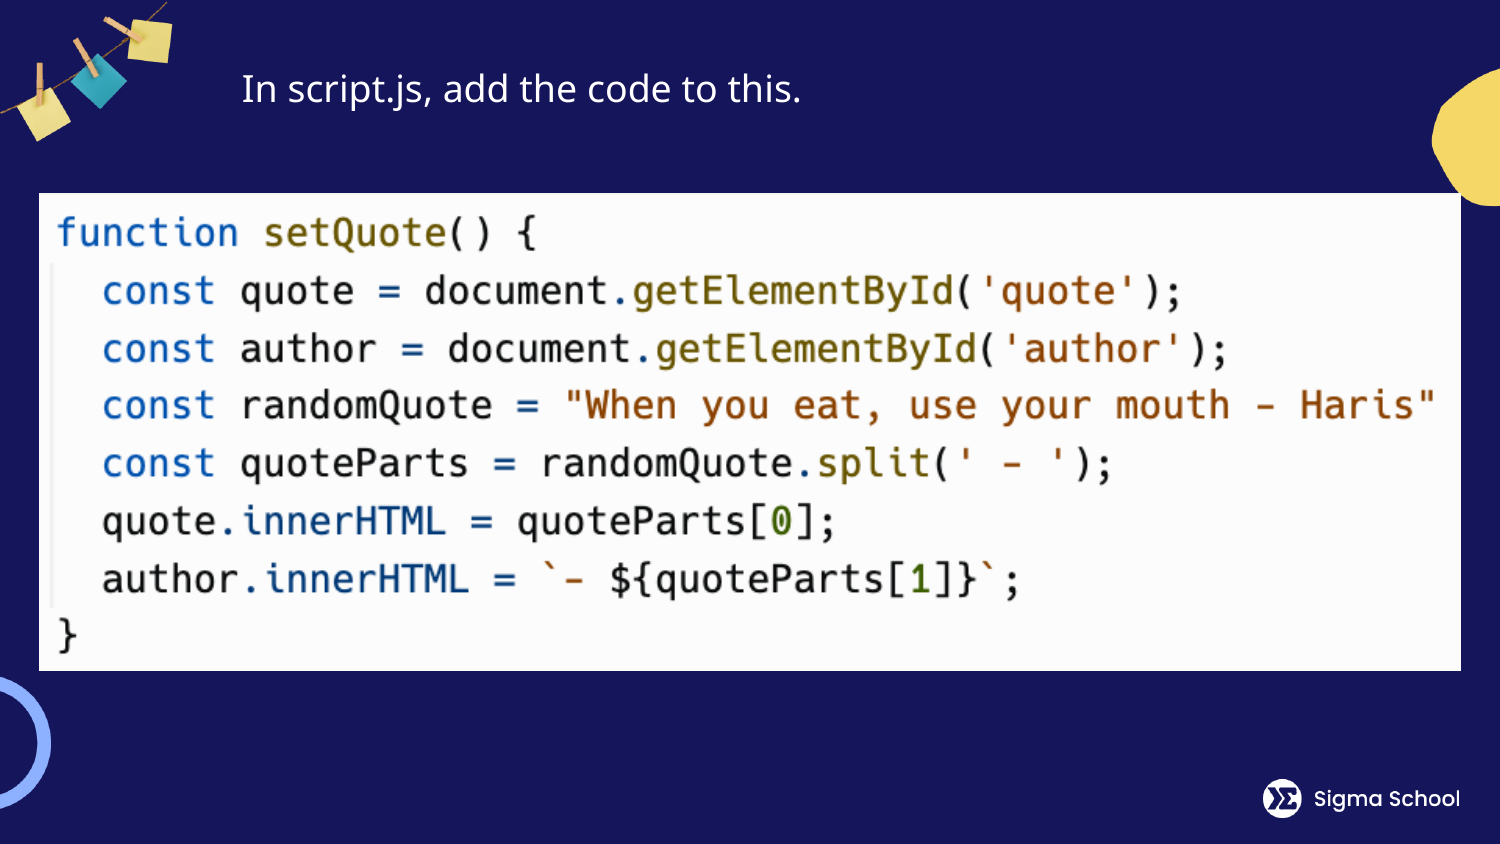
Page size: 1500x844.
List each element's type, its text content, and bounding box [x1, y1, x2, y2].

title In script.js, add the code to this. [226, 35, 1359, 139]
picture [0, 0, 1500, 844]
